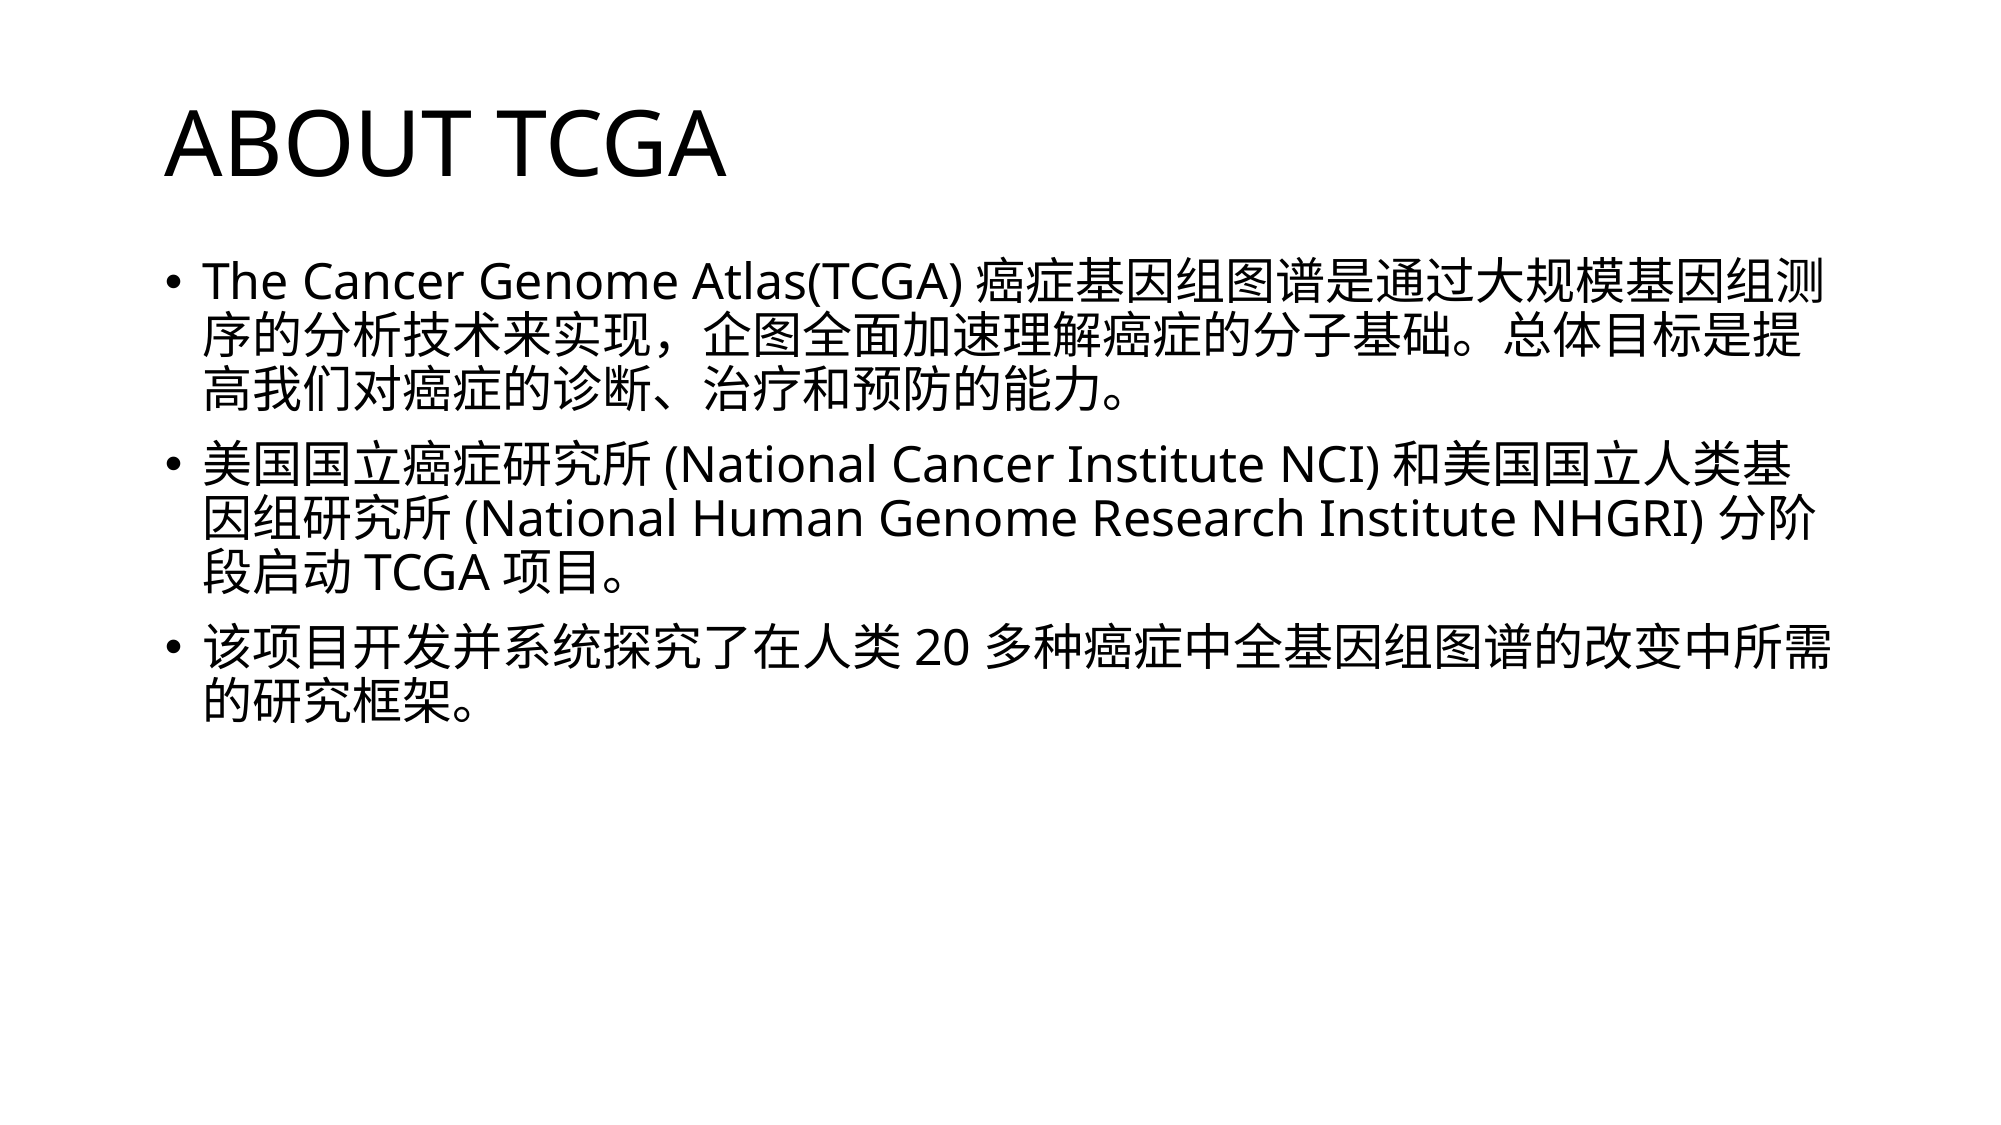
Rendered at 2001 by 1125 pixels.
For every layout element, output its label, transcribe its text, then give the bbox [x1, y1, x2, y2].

title ABOUT TCGA [149, 73, 1850, 220]
list The Cancer Genome Atlas(TCGA)癌症基因组图谱是通过大规模基因组测序的分析技术来实现，企图全面加速理解癌症的分子基础。总体目标是提高我们对癌症的诊断、治疗和预防的能力。 美国国立癌症研究所(National Cancer Institute NCI)和美国国立人类基因组研究所(National Human Genome Research Institute NHGRI)分阶段启动TCGA项目。 该项目开发并系统探究了在人类20多种癌症中全基因组图谱的改变中所需的研究框架。 [149, 249, 1850, 950]
